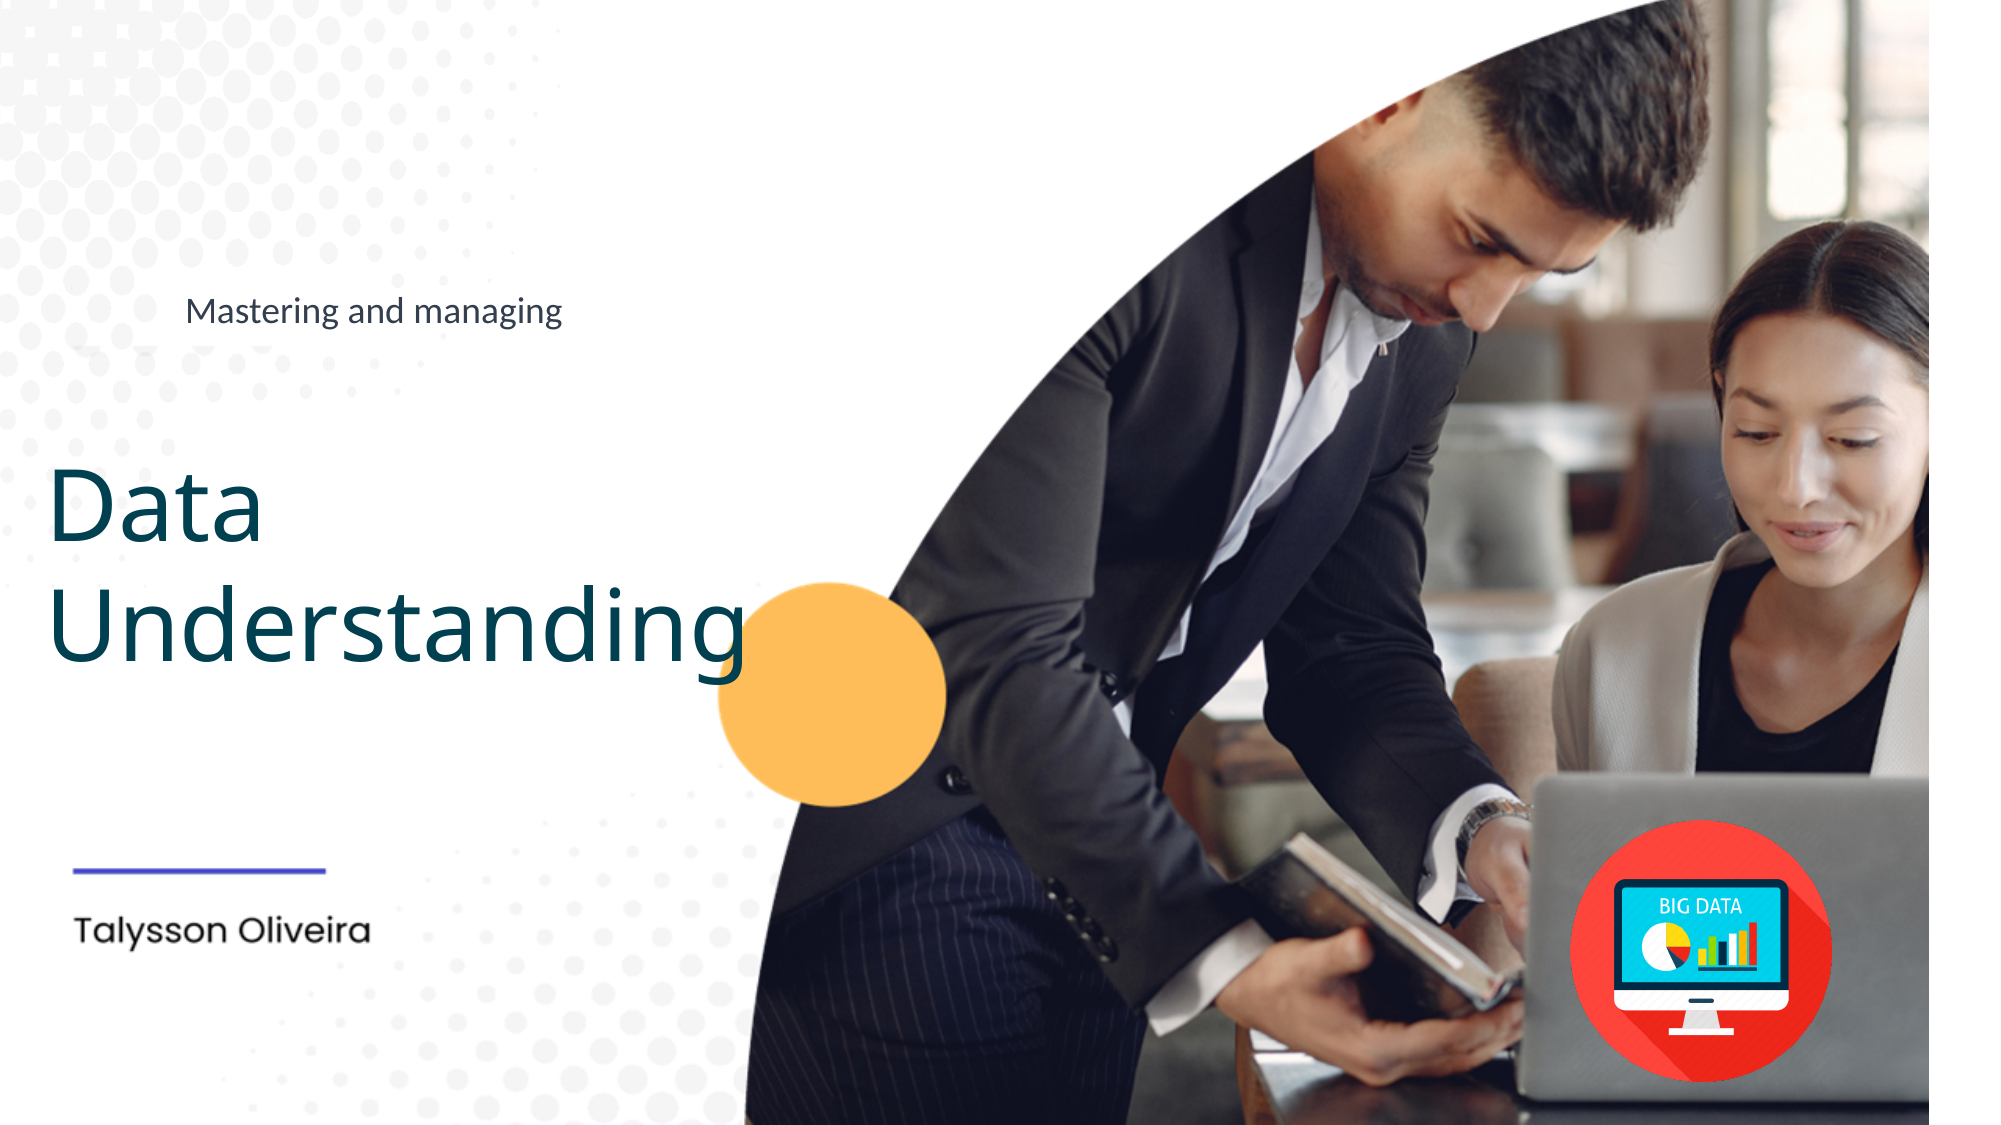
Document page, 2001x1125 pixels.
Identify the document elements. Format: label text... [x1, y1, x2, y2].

text_box Data Understanding [30, 588, 71, 689]
picture [0, 0, 1929, 1125]
